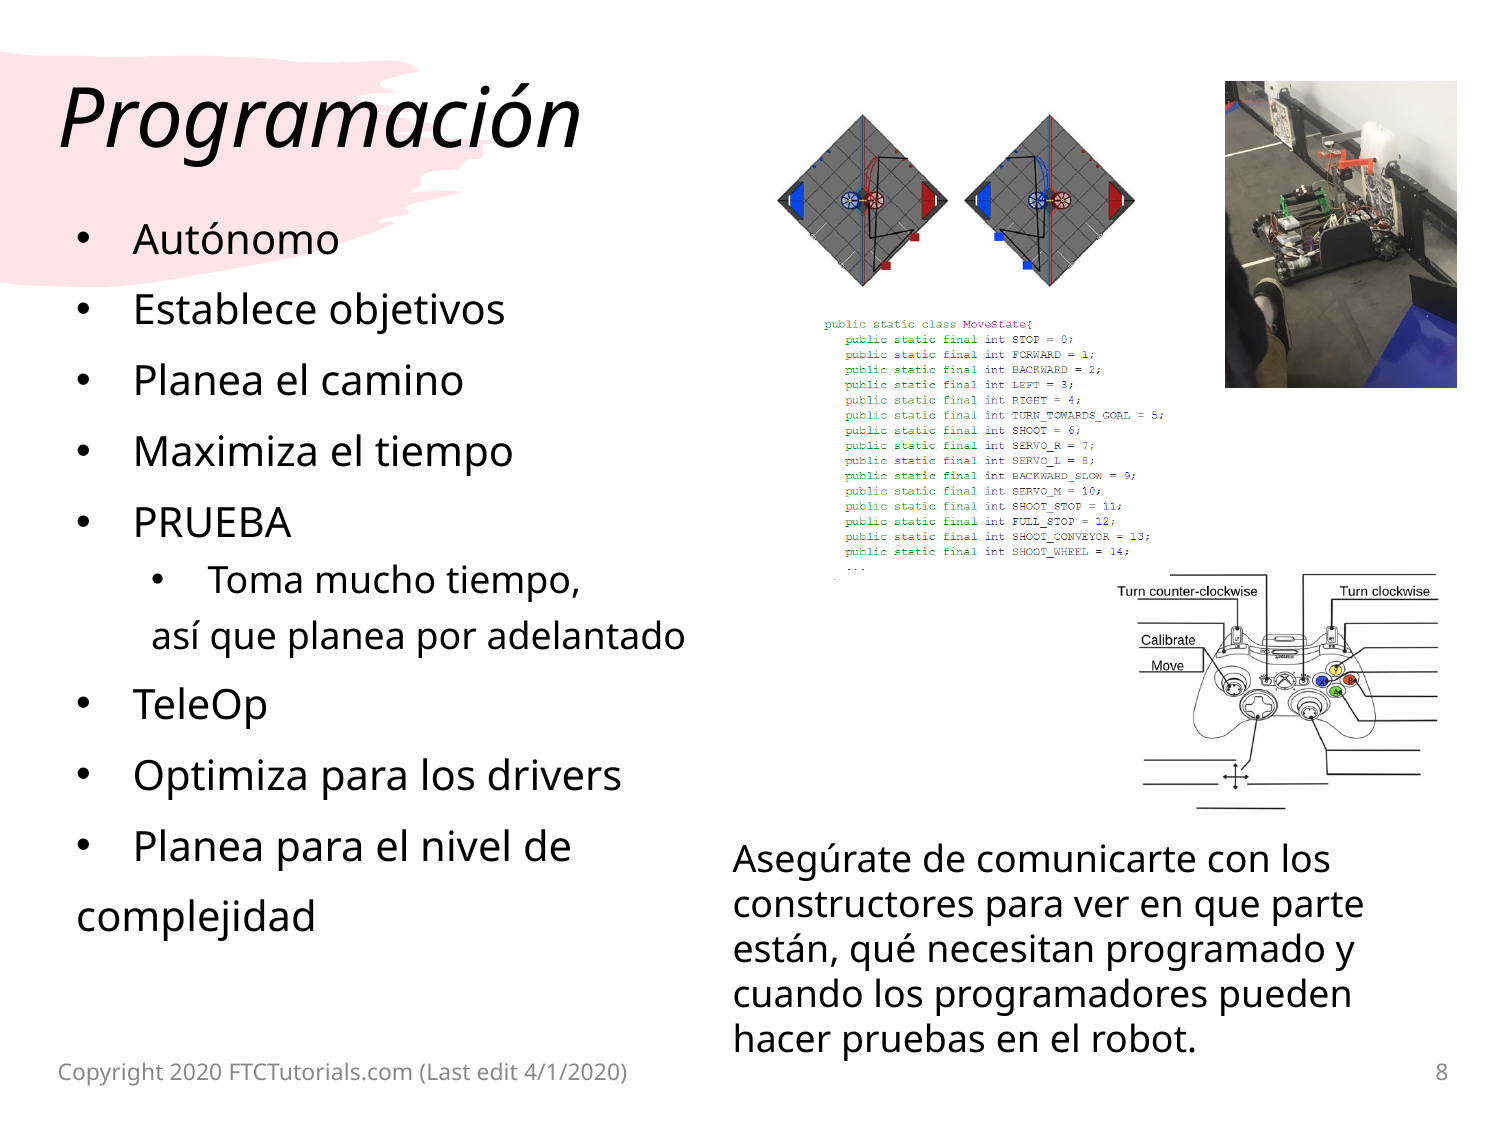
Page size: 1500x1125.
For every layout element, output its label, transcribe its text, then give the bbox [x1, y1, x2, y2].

slide_number 8 [1378, 1042, 1464, 1103]
title Programación [42, 59, 1464, 182]
list Autónomo Establece objetivos Planea el camino Maximiza el tiempo PRUEBA Toma mucho tiempo, así que planea por adelantado TeleOp Optimiza para los drivers Planea para el nivel de complejidad [42, 204, 1464, 1030]
footer Copyright 2020 FTCTutorials.com (Last edit 4/1/2020) [42, 1042, 718, 1103]
picture [1225, 80, 1457, 389]
picture [816, 314, 1457, 827]
text_box Asegúrate de comunicarte con los constructores para ver en que parte están, qué necesitan programado y cuando los programadores pueden hacer pruebas en el robot. [717, 820, 1473, 1066]
picture [774, 111, 951, 289]
picture [961, 111, 1138, 289]
